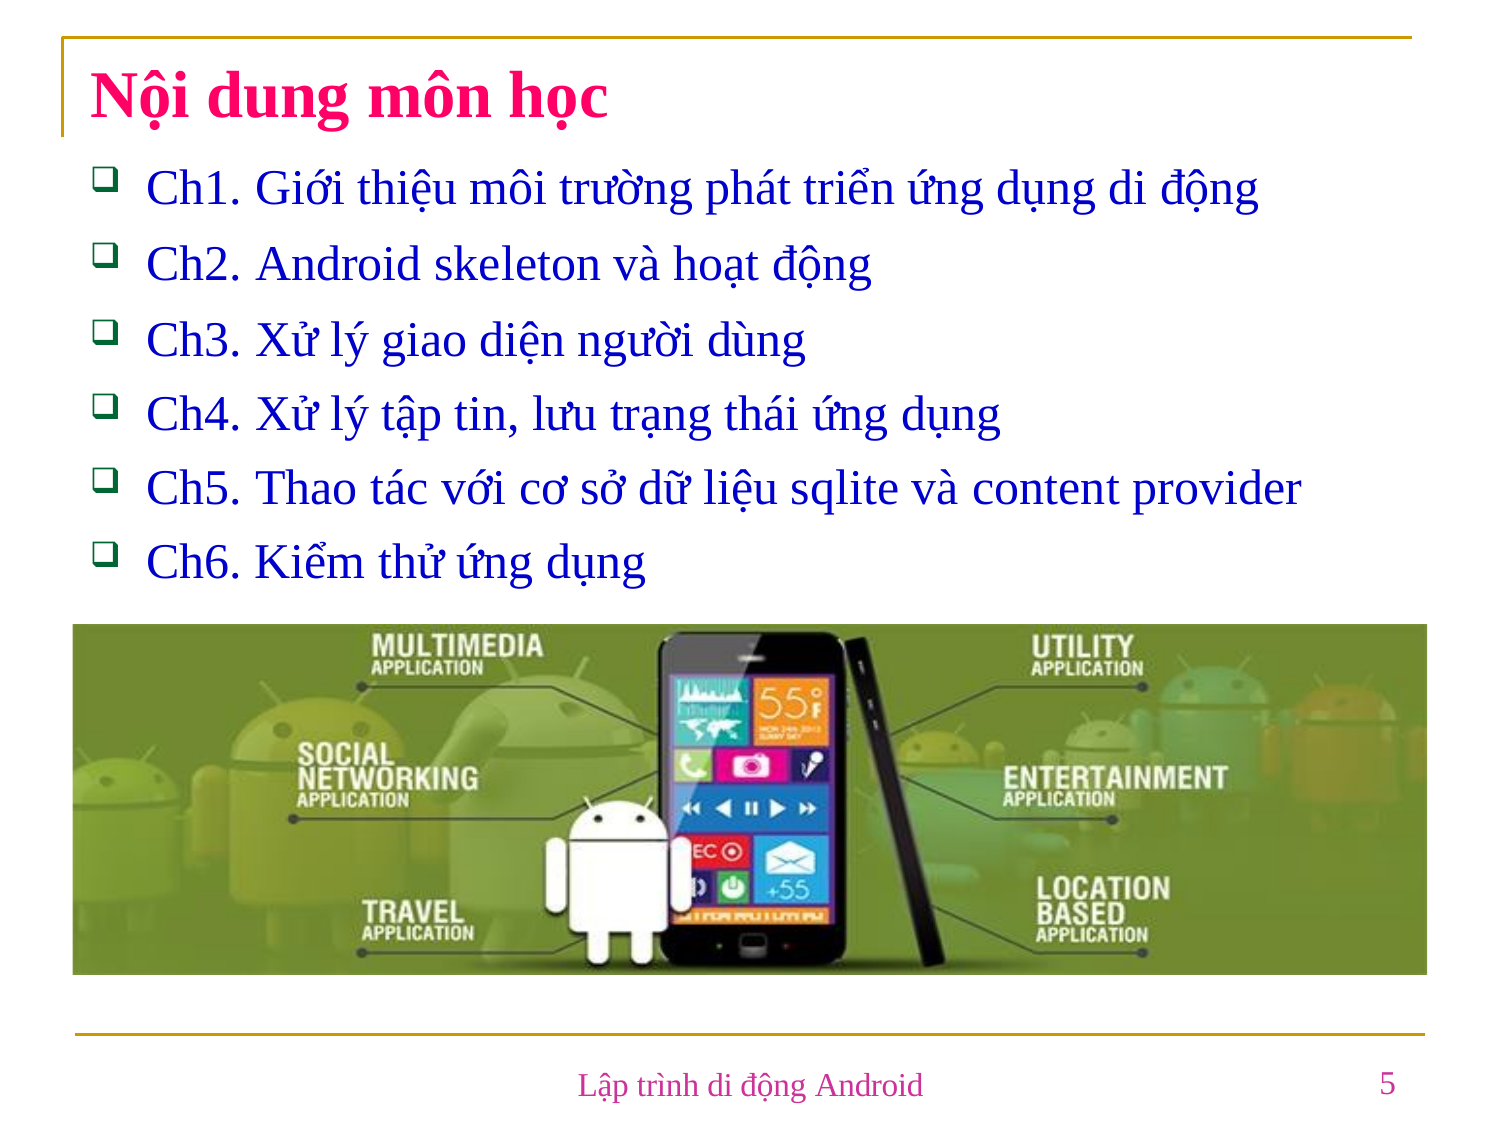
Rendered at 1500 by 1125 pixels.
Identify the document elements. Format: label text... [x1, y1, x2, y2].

title Nội dung môn học [87, 49, 612, 138]
text_box Ch1. Giới thiệu môi trường phát triển ứng dụng di động Ch2. Android skeleton và hoạt động Ch3. Xử lý giao diện người dùng Ch4. Xử lý tập tin, lưu trạng thái ứng dụng Ch5. Thao tác với cơ sở dữ liệu sqlite và content provider Ch6. Kiểm thử ứng dụng [87, 138, 1450, 589]
slide_number Lập trình di động Android [575, 1063, 925, 1125]
text_box [72, 624, 1428, 975]
slide_number 5 [1373, 1063, 1417, 1125]
